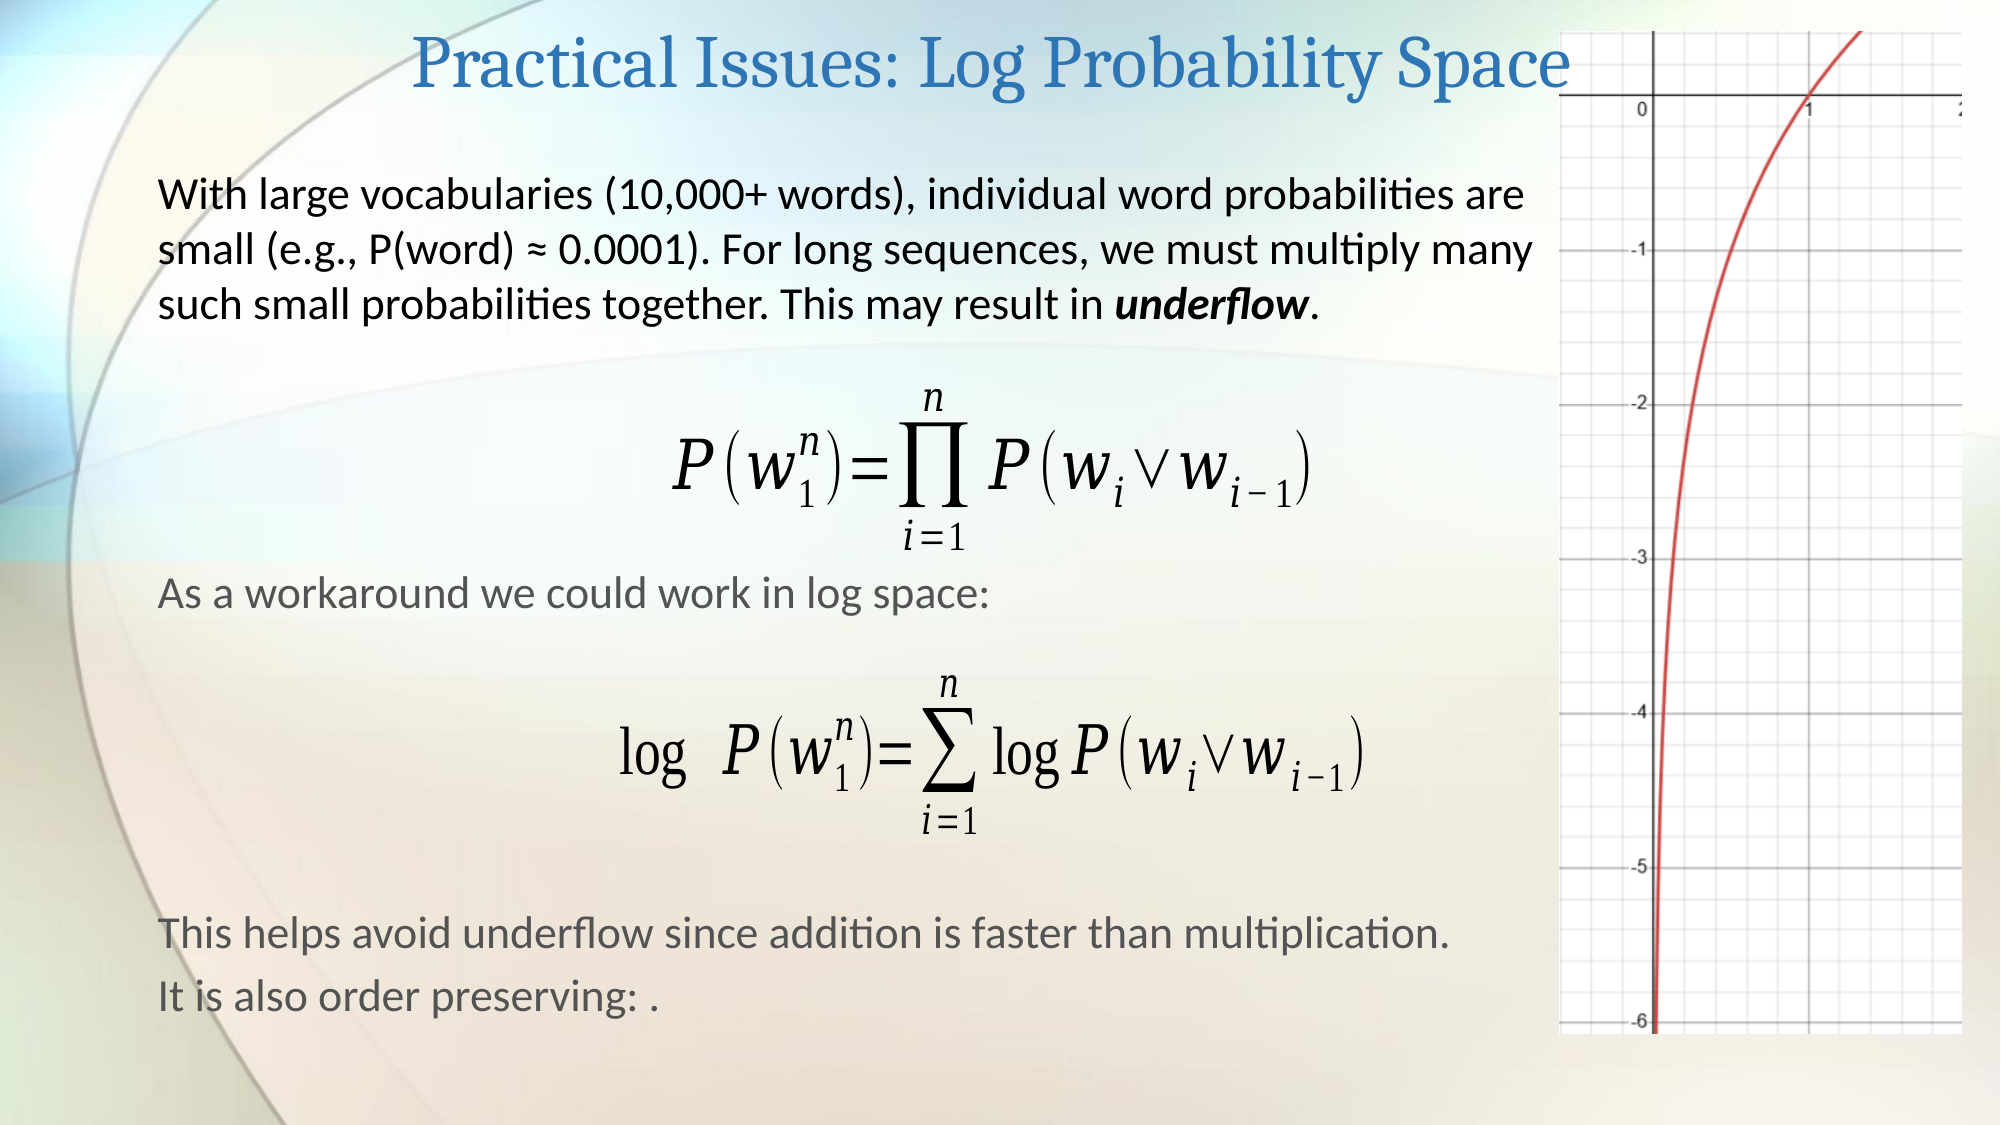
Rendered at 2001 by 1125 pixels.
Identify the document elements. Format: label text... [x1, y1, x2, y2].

picture [0, 0, 2001, 1125]
text_box As a workaround we could work in log space: [142, 561, 1106, 641]
text_box With large vocabularies (10,000+ words), individual word probabilities are small (e.g., P(word) ≈ 0.0001). For long sequences, we must multiply many such small probabilities together. This may result in underflow. [142, 156, 1549, 337]
text_box Practical Issues: Log Probability Space [77, 11, 1907, 105]
